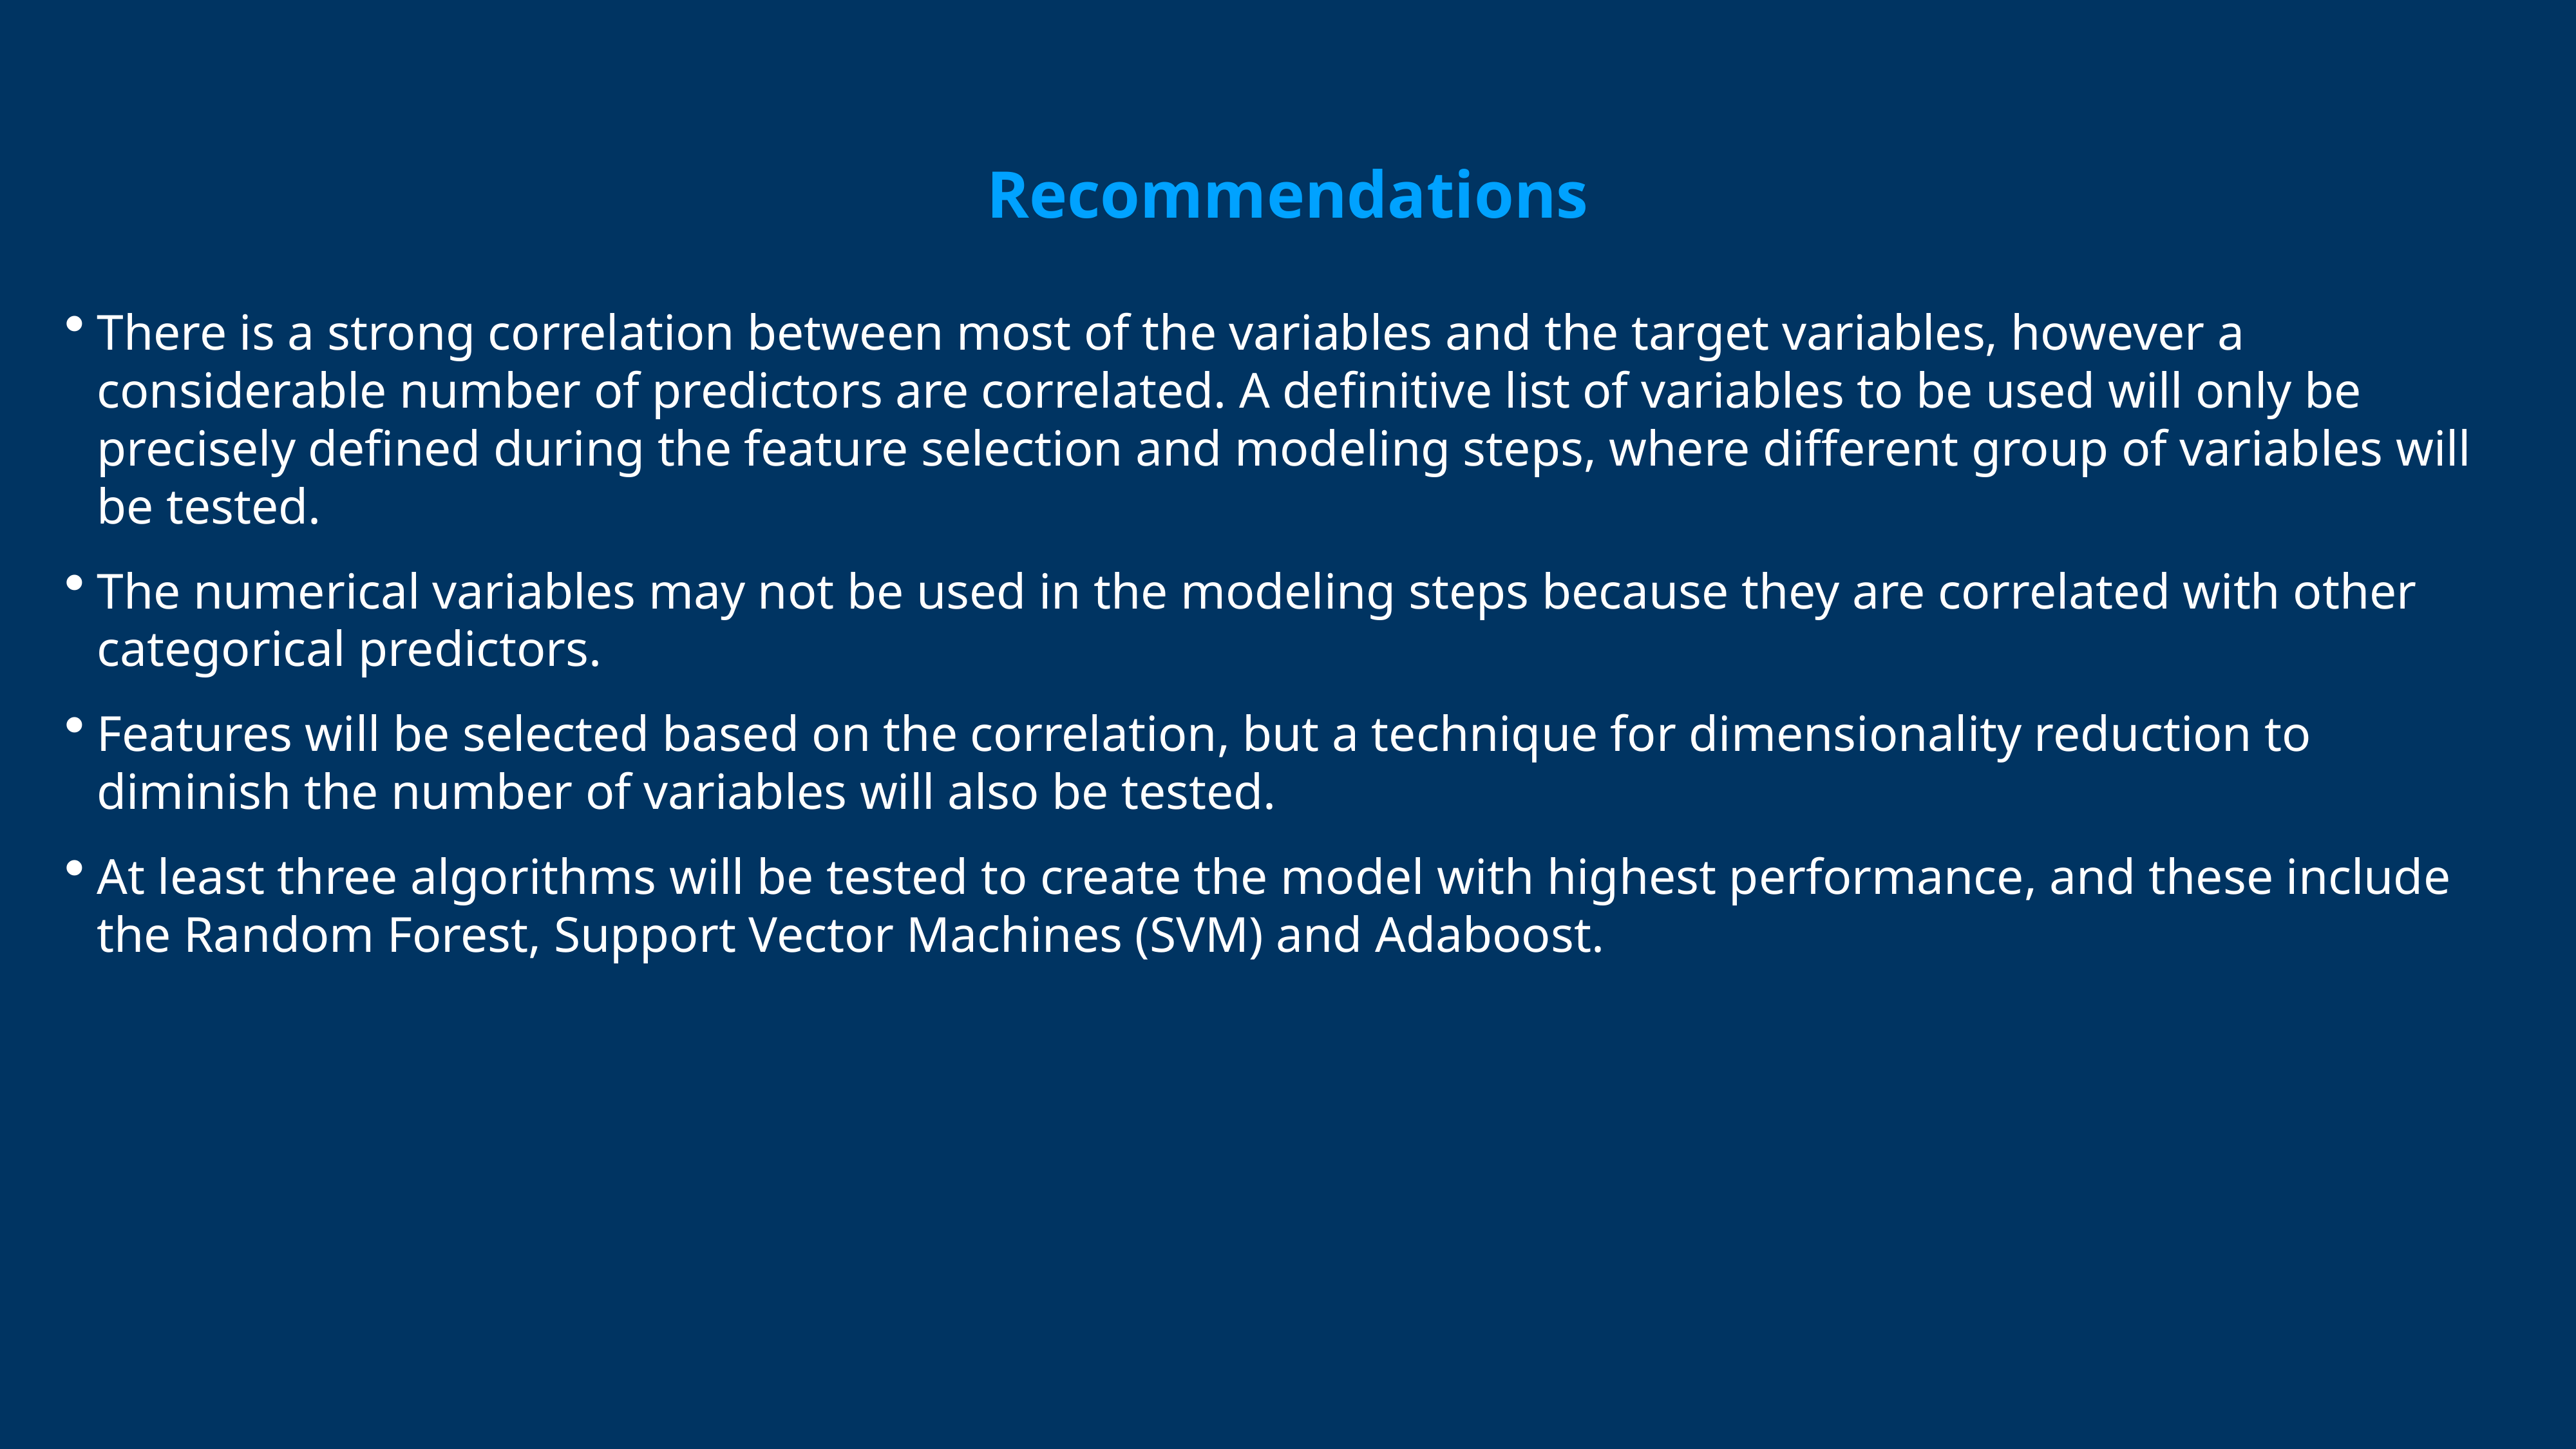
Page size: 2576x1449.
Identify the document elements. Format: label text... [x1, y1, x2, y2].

text_box There is a strong correlation between most of the variables and the target variables, however a considerable number of predictors are correlated. A definitive list of variables to be used will only be precisely defined during the feature selection and modeling steps, where different group of variables will be tested. The numerical variables may not be used in the modeling steps because they are correlated with other categorical predictors. Features will be selected based on the correlation, but a technique for dimensionality reduction to diminish the number of variables will also be tested. At least three algorithms will be tested to create the model with highest performance, and these include the Random Forest, Support Vector Machines (SVM) and Adaboost. [59, 296, 2517, 967]
text_box Recommendations [6, 148, 2570, 237]
